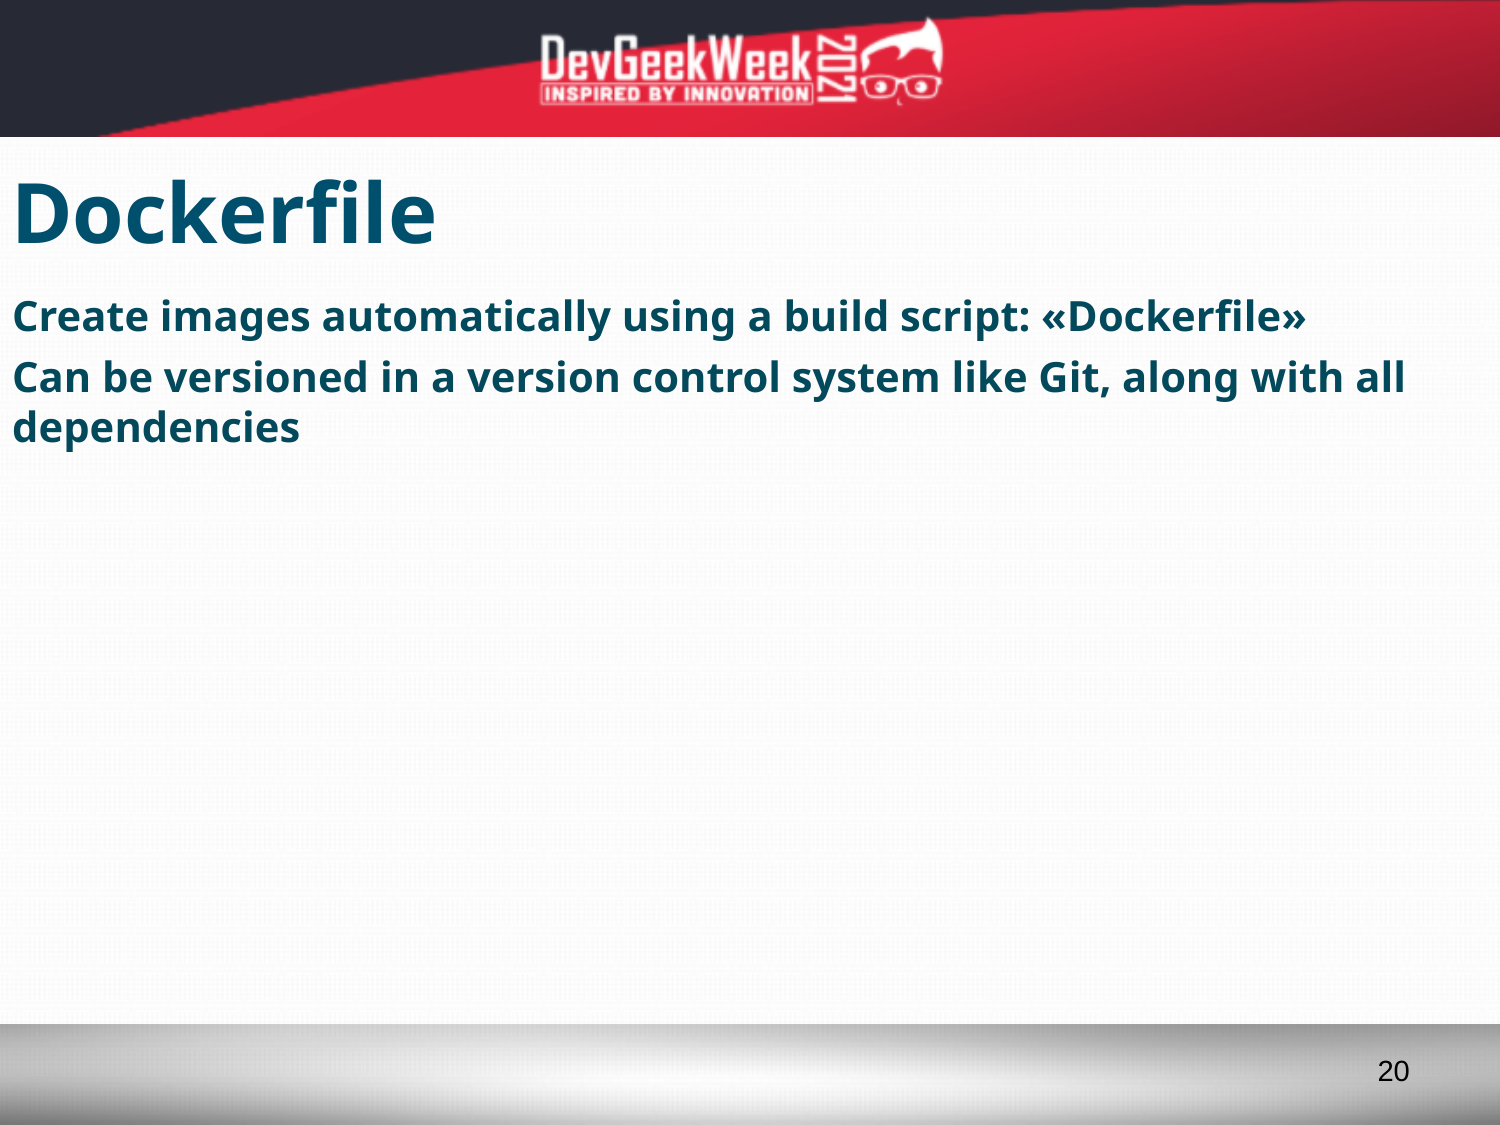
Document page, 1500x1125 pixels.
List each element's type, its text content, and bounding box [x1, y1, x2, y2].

picture [0, 0, 1500, 1125]
title Dockerfile [0, 83, 563, 274]
list Create images automatically using a build script: «Dockerfile» Can be versioned in a version control system like Git, along with all dependencies [0, 274, 1442, 1026]
slide_number 20 [1359, 1039, 1426, 1104]
